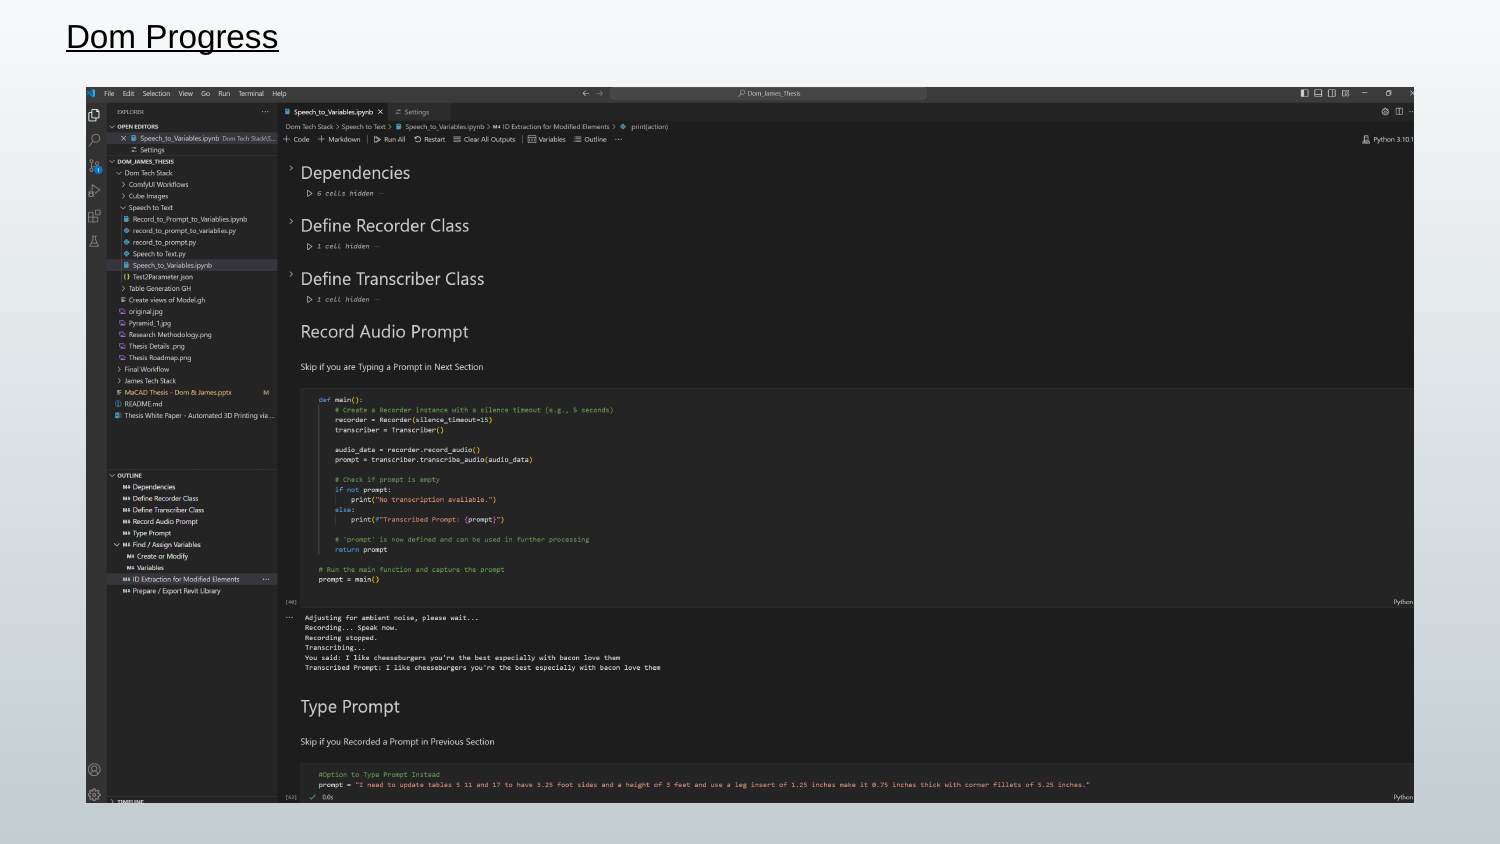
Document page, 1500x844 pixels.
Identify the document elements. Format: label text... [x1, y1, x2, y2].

title Dom Progress [51, 0, 765, 75]
picture [86, 87, 1414, 804]
